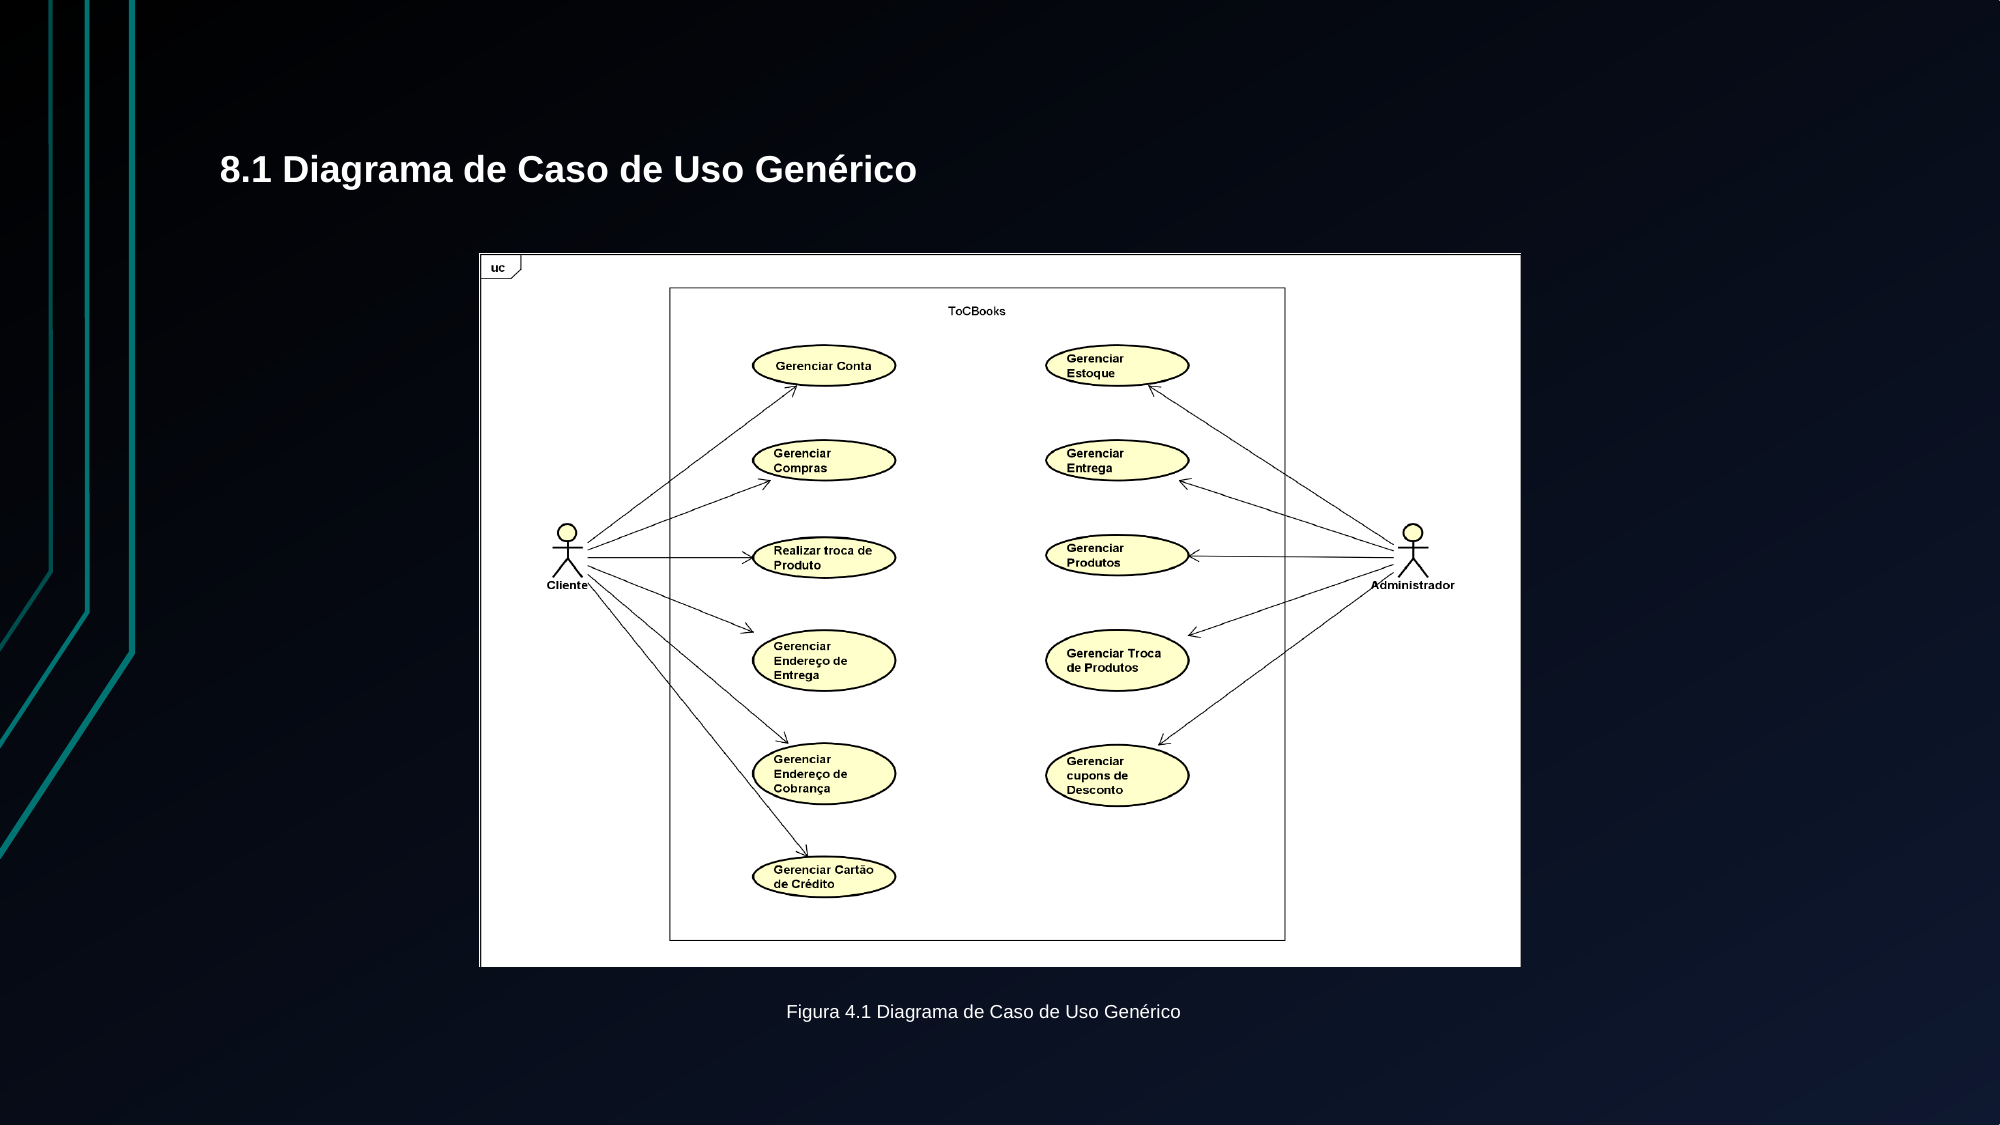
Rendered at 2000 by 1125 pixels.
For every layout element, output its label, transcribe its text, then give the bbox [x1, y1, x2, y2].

text_box Figura 4.1 Diagrama de Caso de Uso Genérico [771, 992, 1196, 1031]
picture [478, 253, 1521, 967]
title 8.1 Diagrama de Caso de Uso Genérico [199, 45, 1900, 246]
